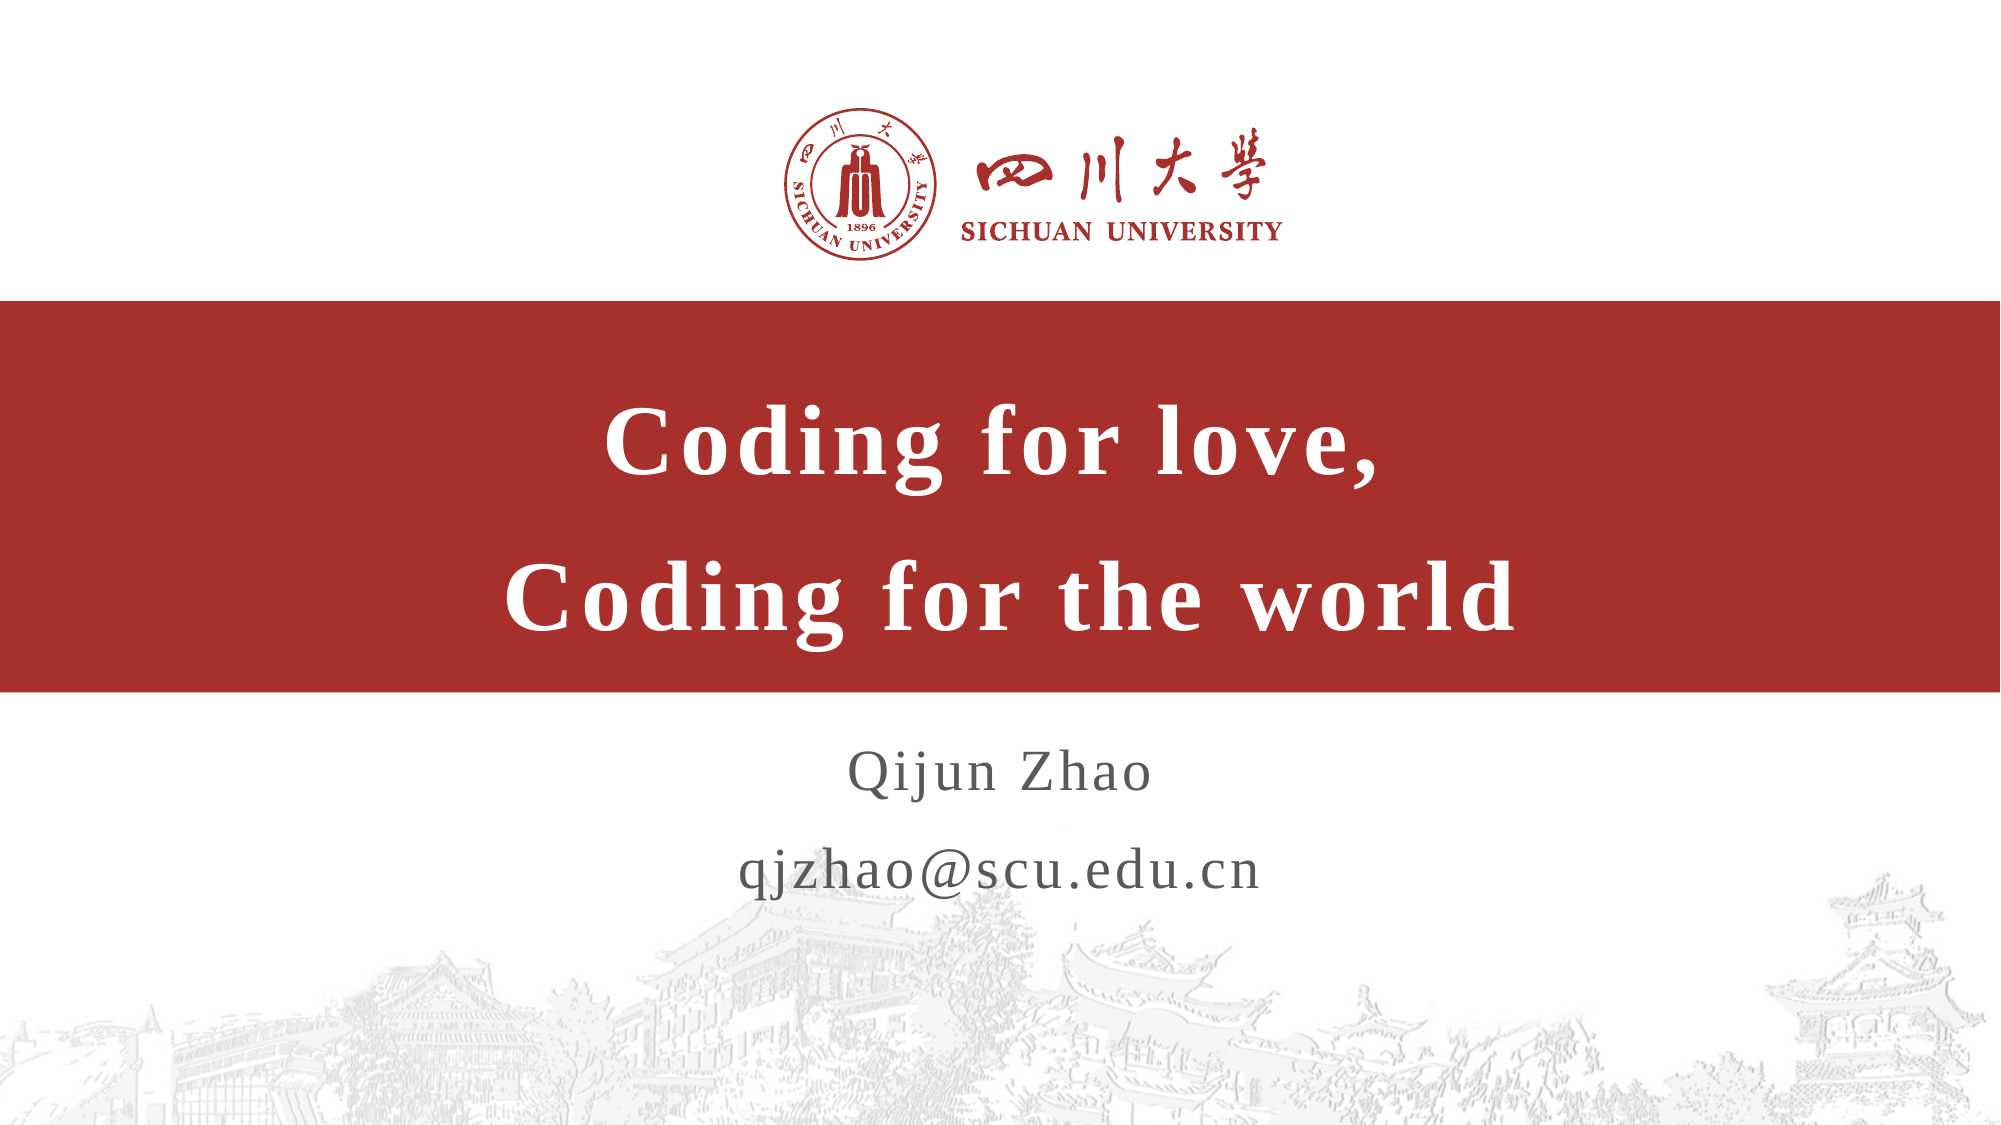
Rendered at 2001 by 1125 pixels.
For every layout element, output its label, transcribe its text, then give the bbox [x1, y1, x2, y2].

list ● Sequence containers: ○ Arrays, vectors, deques, lists ● Associative containers: ○ Sets and maps ○ Unordered vs. ordered [0, 743, 2000, 1125]
title Coding for love, Coding for the world [37, 317, 1982, 658]
subtitle Qijun Zhao qjzhao@scu.edu.cn [378, 717, 1622, 989]
